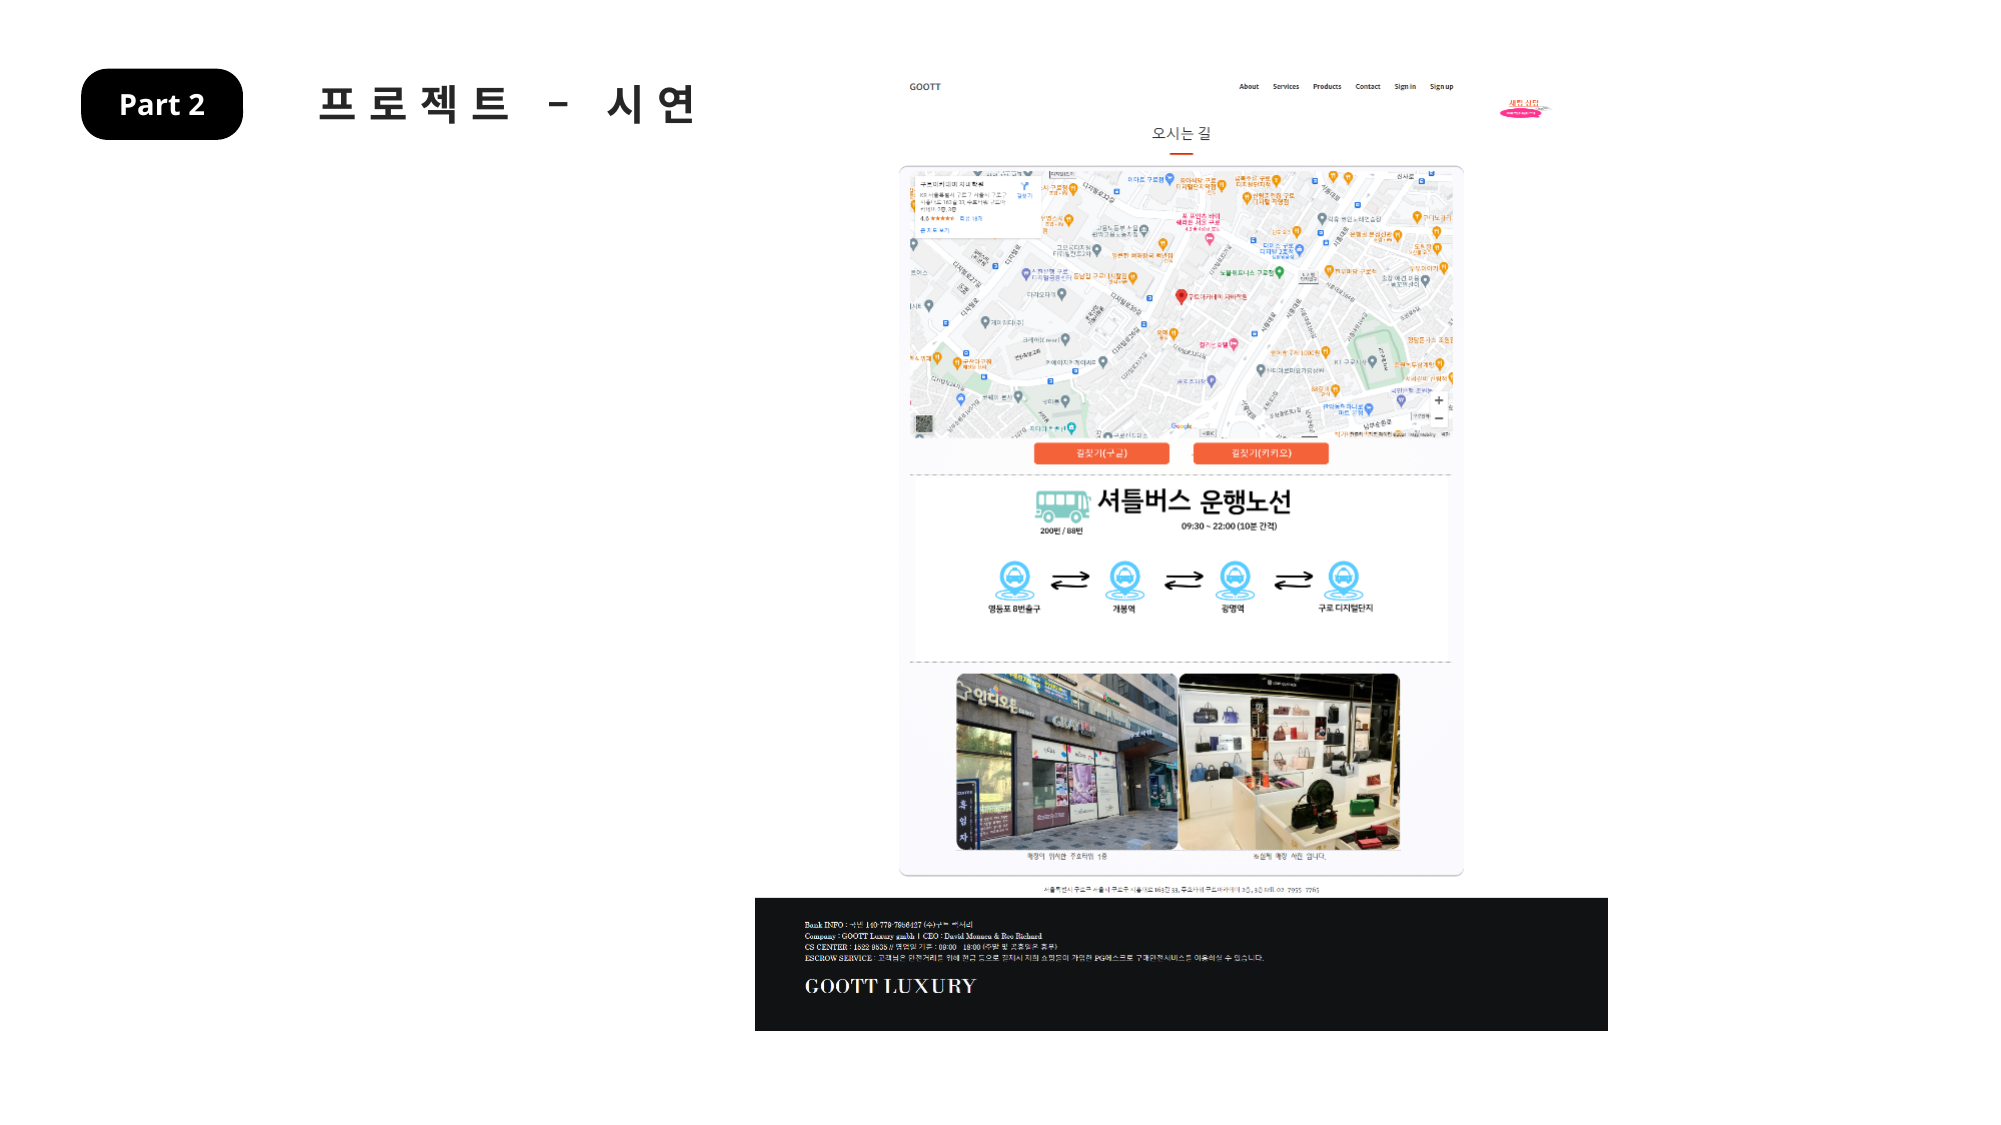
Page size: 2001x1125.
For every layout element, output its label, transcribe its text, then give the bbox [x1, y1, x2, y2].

text_box [80, 67, 245, 141]
picture [755, 71, 1608, 1031]
text_box Part 2 [104, 79, 221, 129]
text_box 프로젝트 – 시연 [303, 71, 711, 137]
